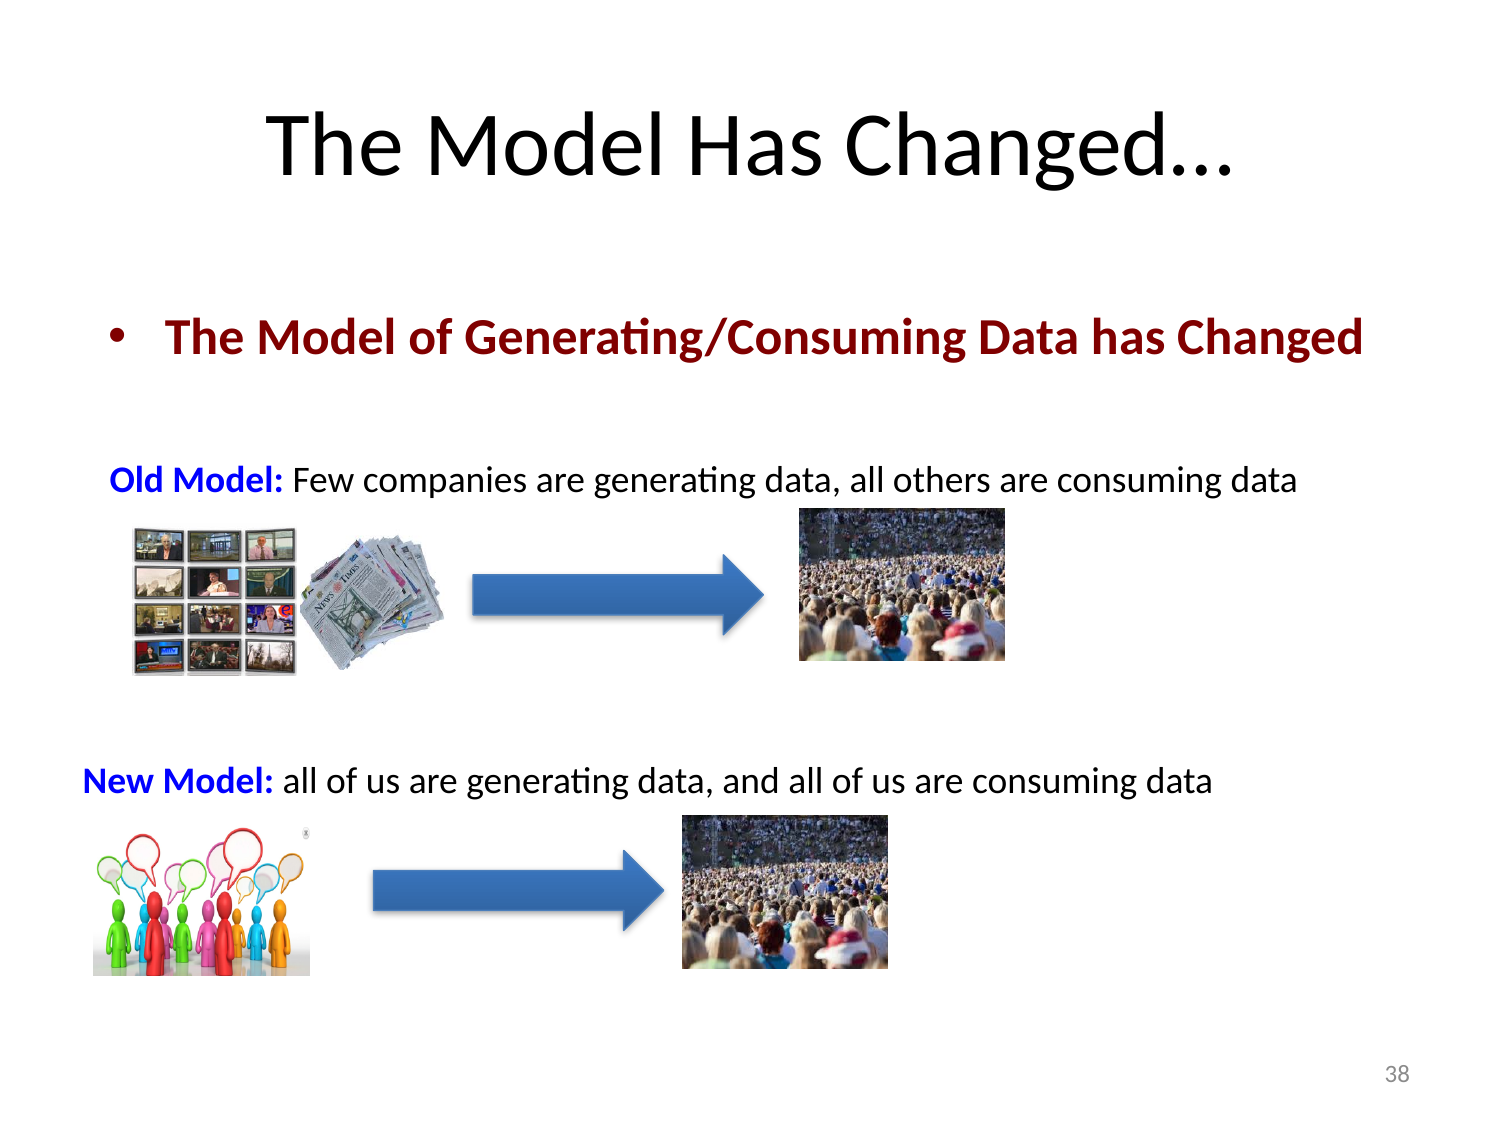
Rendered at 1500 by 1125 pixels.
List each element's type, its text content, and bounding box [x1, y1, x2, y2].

picture [799, 508, 1005, 662]
title The Model Has Changed… [75, 45, 1425, 233]
text_box [472, 554, 764, 636]
text_box Old Model: Few companies are generating data, all others are consuming data [94, 447, 1323, 508]
picture [299, 523, 447, 670]
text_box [67, 748, 1335, 976]
slide_number 38 [1074, 1042, 1425, 1103]
picture [132, 523, 297, 676]
list The Model of Generating/Consuming Data has Changed [93, 295, 1430, 409]
